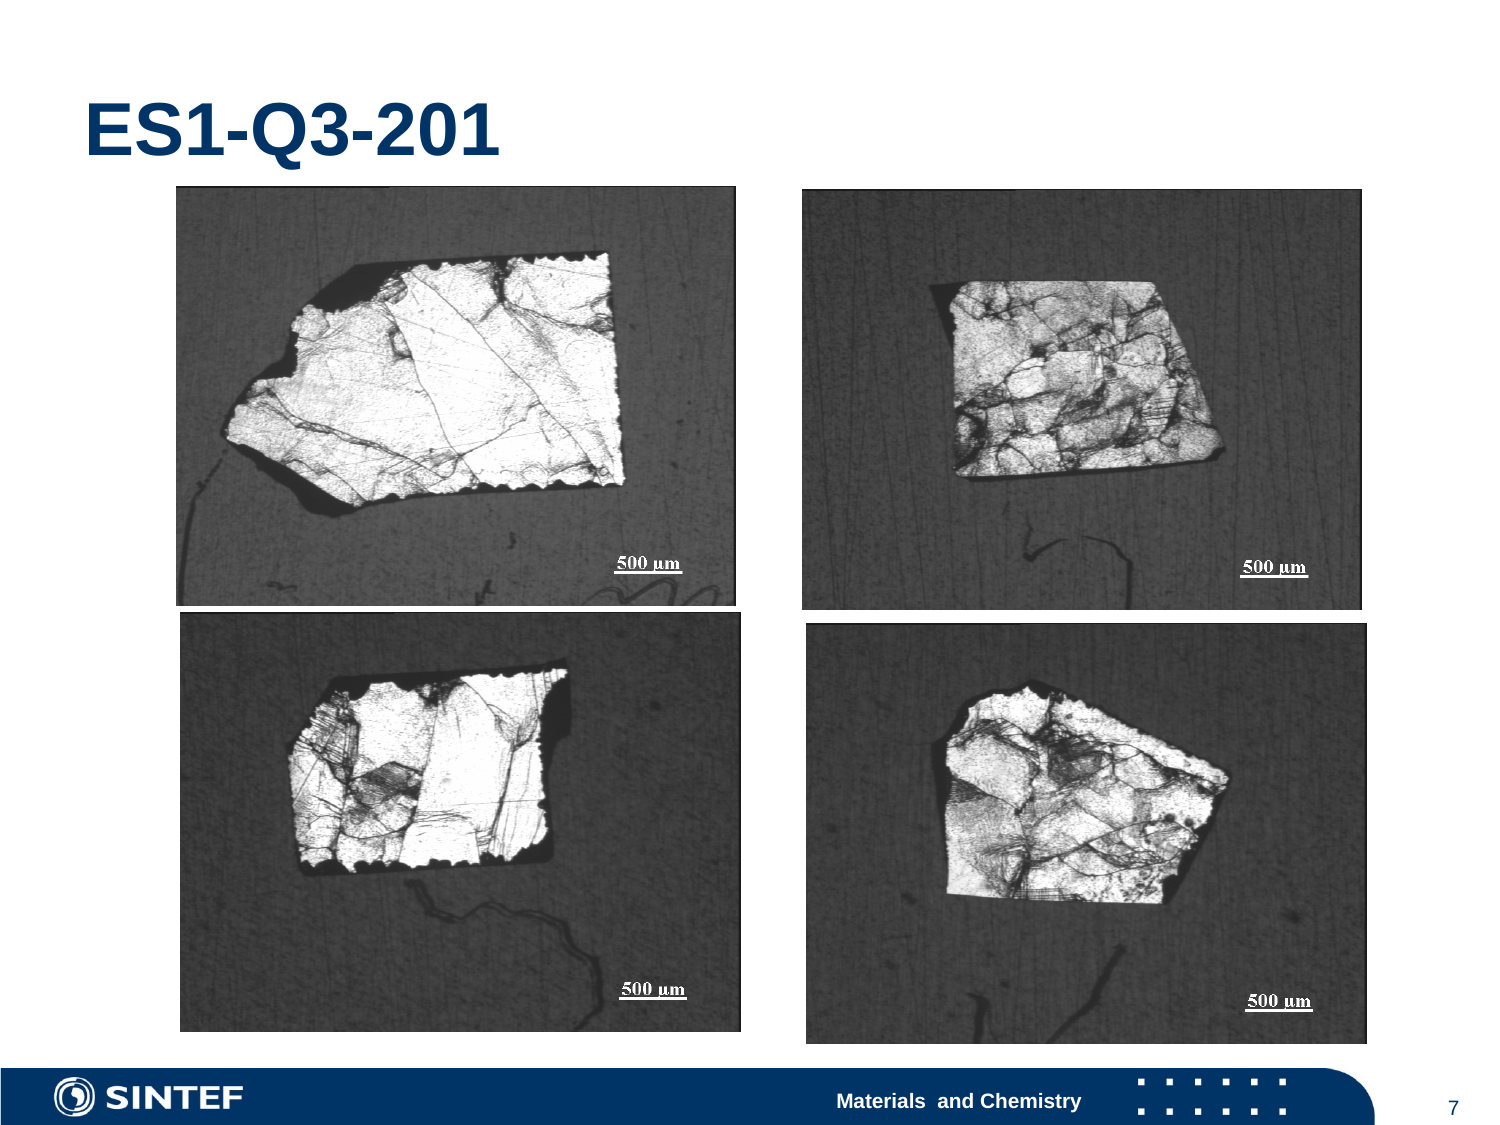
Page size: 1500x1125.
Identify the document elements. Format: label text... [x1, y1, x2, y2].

picture [0, 1068, 1375, 1125]
picture [806, 623, 1367, 1044]
picture [801, 189, 1363, 610]
picture [180, 611, 741, 1033]
title ES1-Q3-201 [69, 49, 1455, 201]
slide_number 7 [1311, 1087, 1475, 1125]
picture [175, 185, 736, 607]
